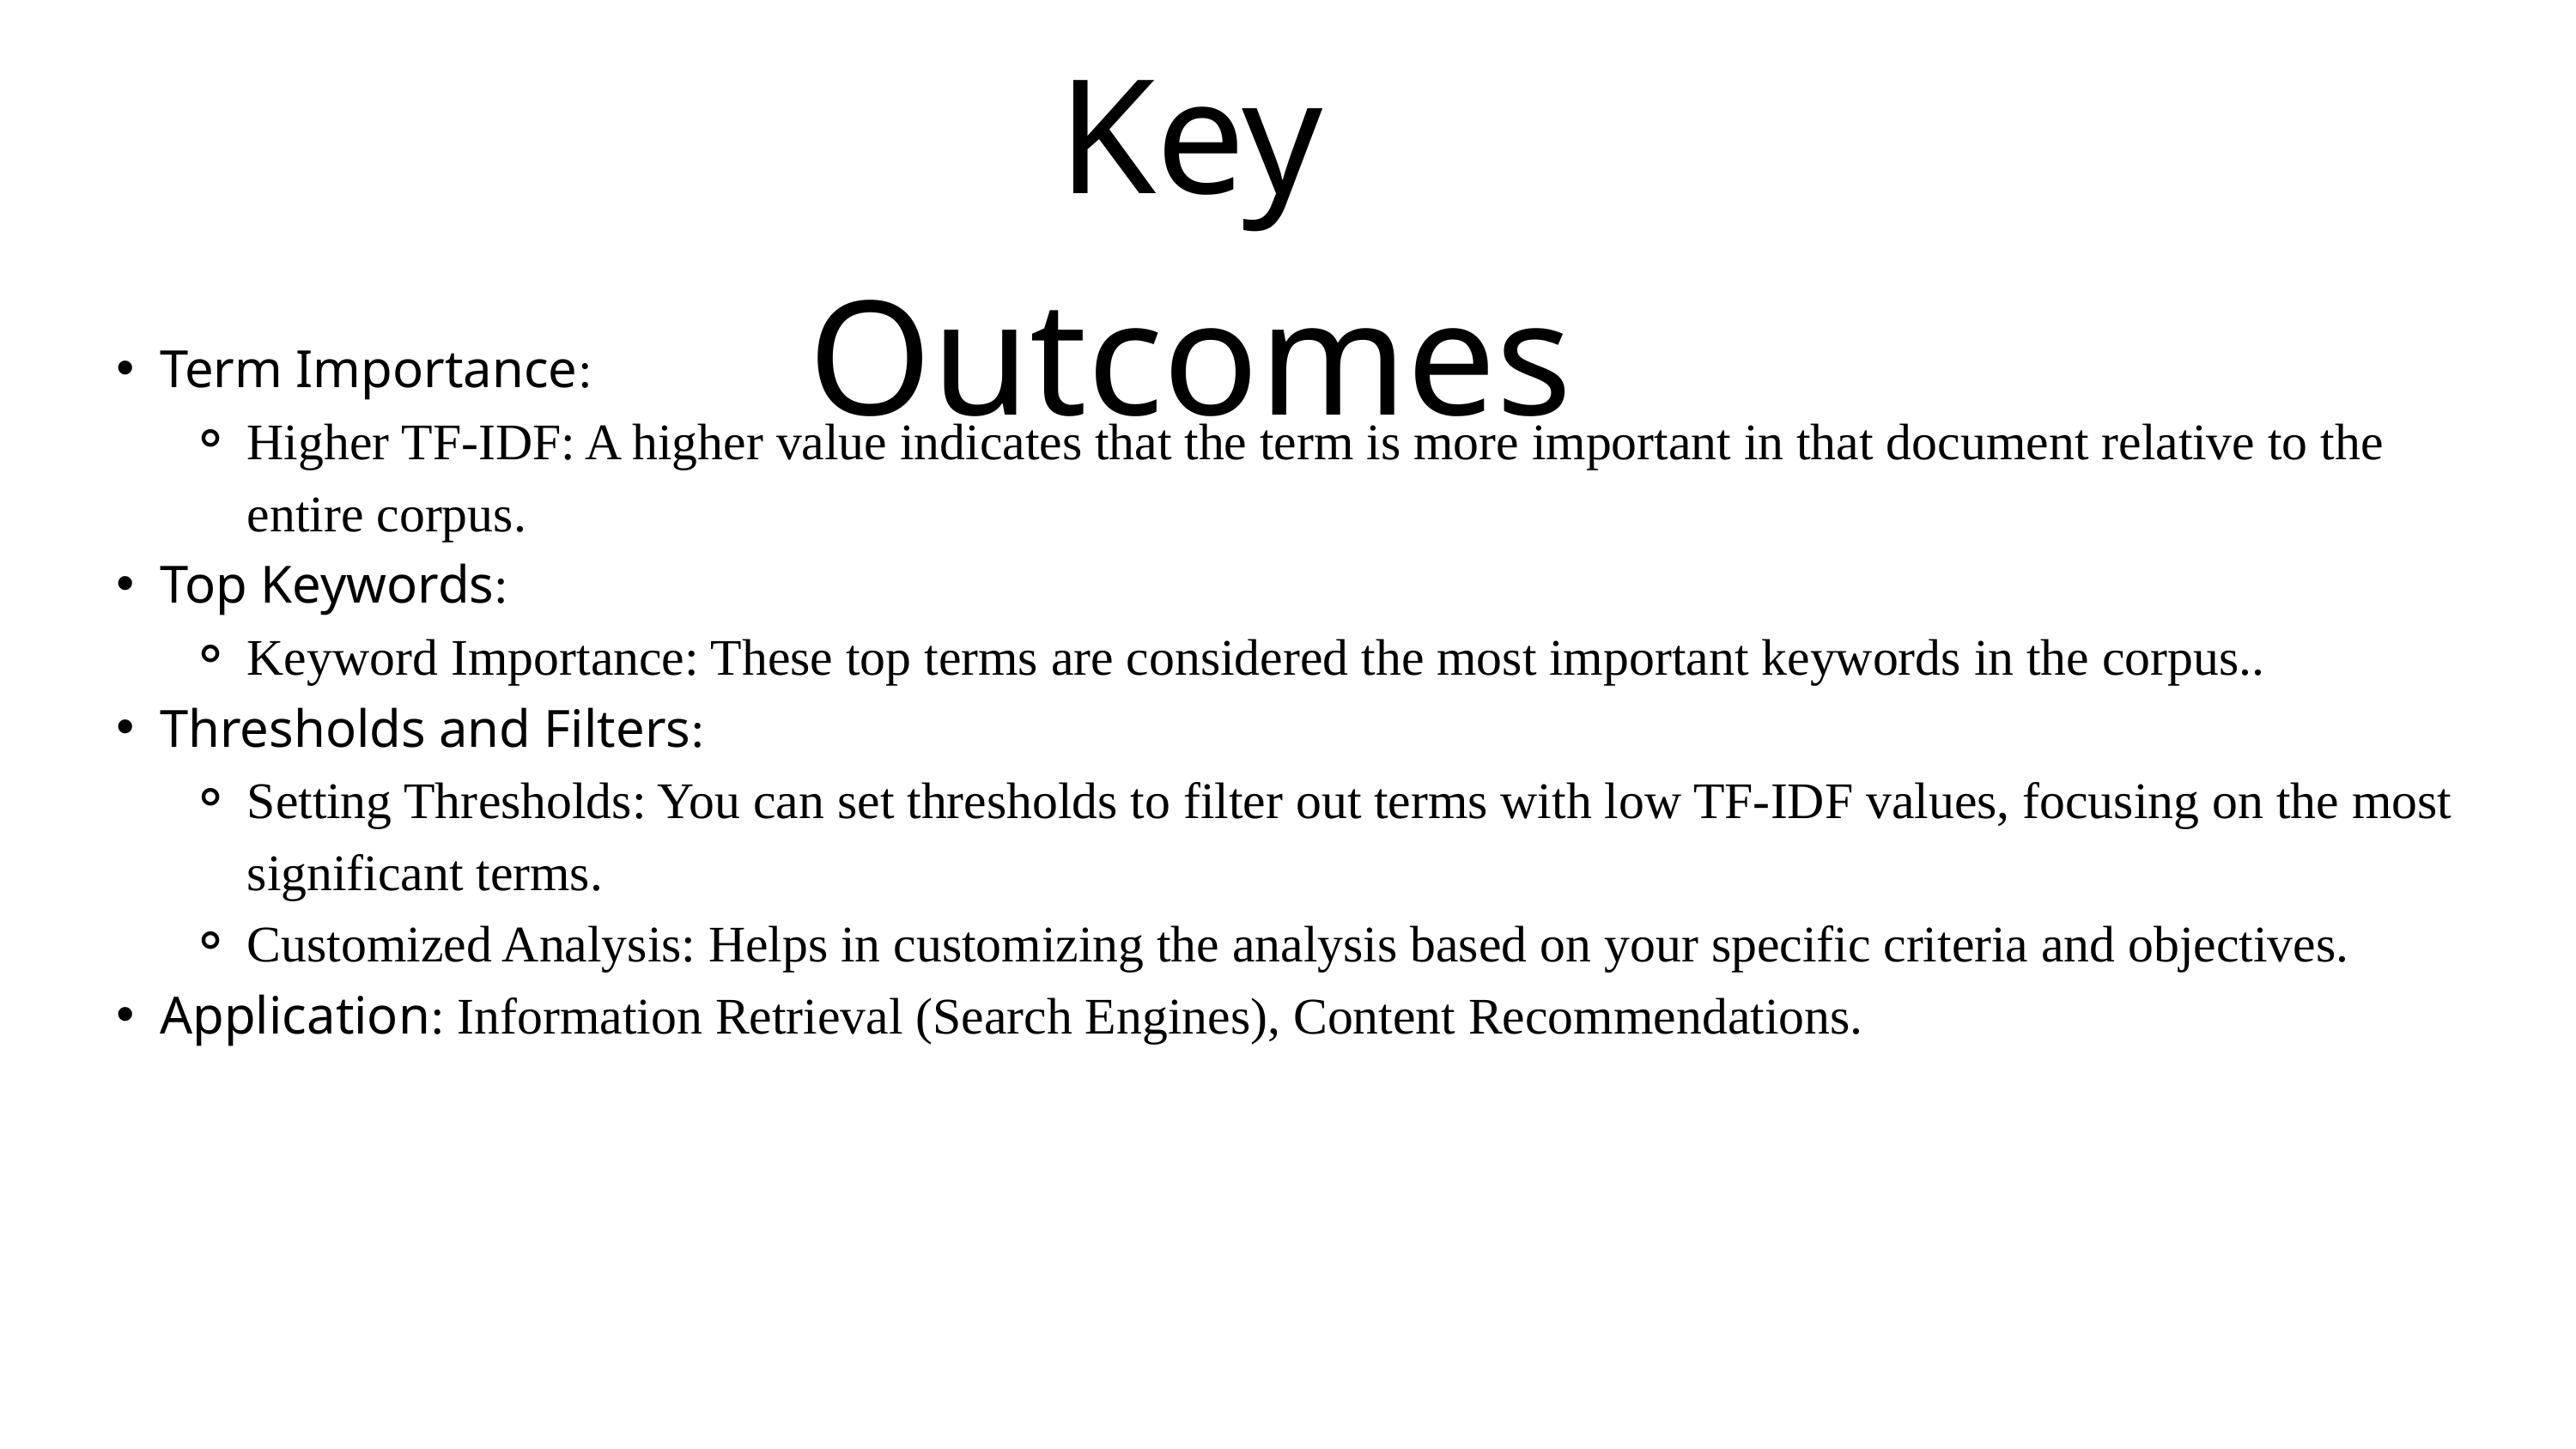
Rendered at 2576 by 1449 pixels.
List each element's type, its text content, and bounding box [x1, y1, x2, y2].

text_box Key Outcomes [687, 3, 1694, 326]
text_box Term Importance: Higher TF-IDF: A higher value indicates that the term is more important in that document relative to the entire corpus. Top Keywords: Keyword Importance: These top terms are considered the most important keywords in the corpus.. Thresholds and Filters: Setting Thresholds: You can set thresholds to filter out terms with low TF-IDF values, focusing on the most significant terms. Customized Analysis: Helps in customizing the analysis based on your specific criteria and objectives. Application: Information Retrieval (Search Engines), Content Recommendations. [72, 326, 2493, 1188]
